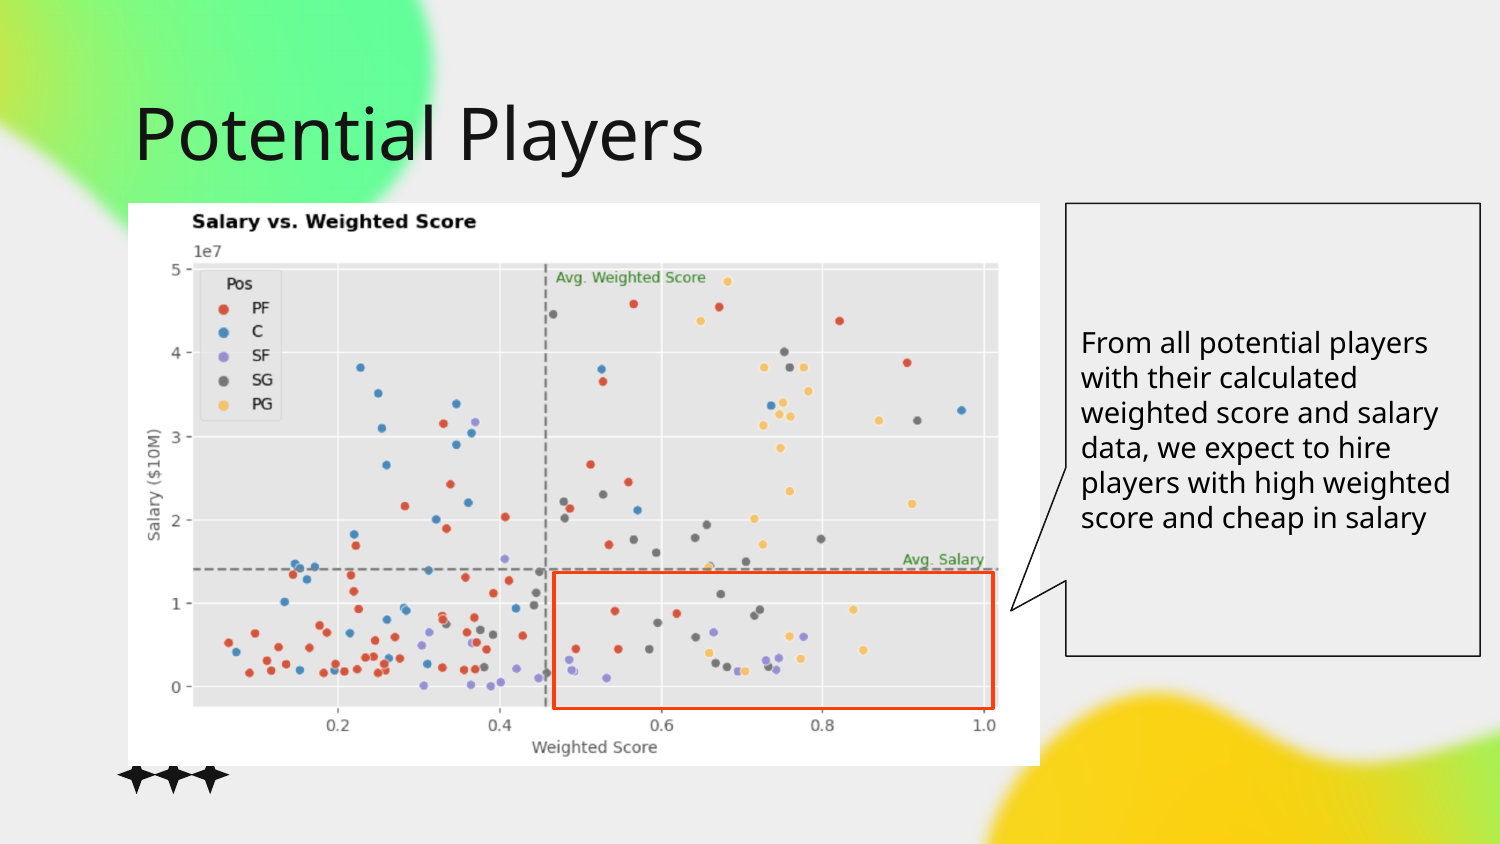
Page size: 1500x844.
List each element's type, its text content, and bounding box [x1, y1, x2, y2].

picture [0, 0, 1500, 844]
title Potential Players [118, 72, 1382, 167]
text_box From all potential players with their calculated weighted score and salary data, we expect to hire players with high weighted score and cheap in salary [1044, 203, 1481, 657]
